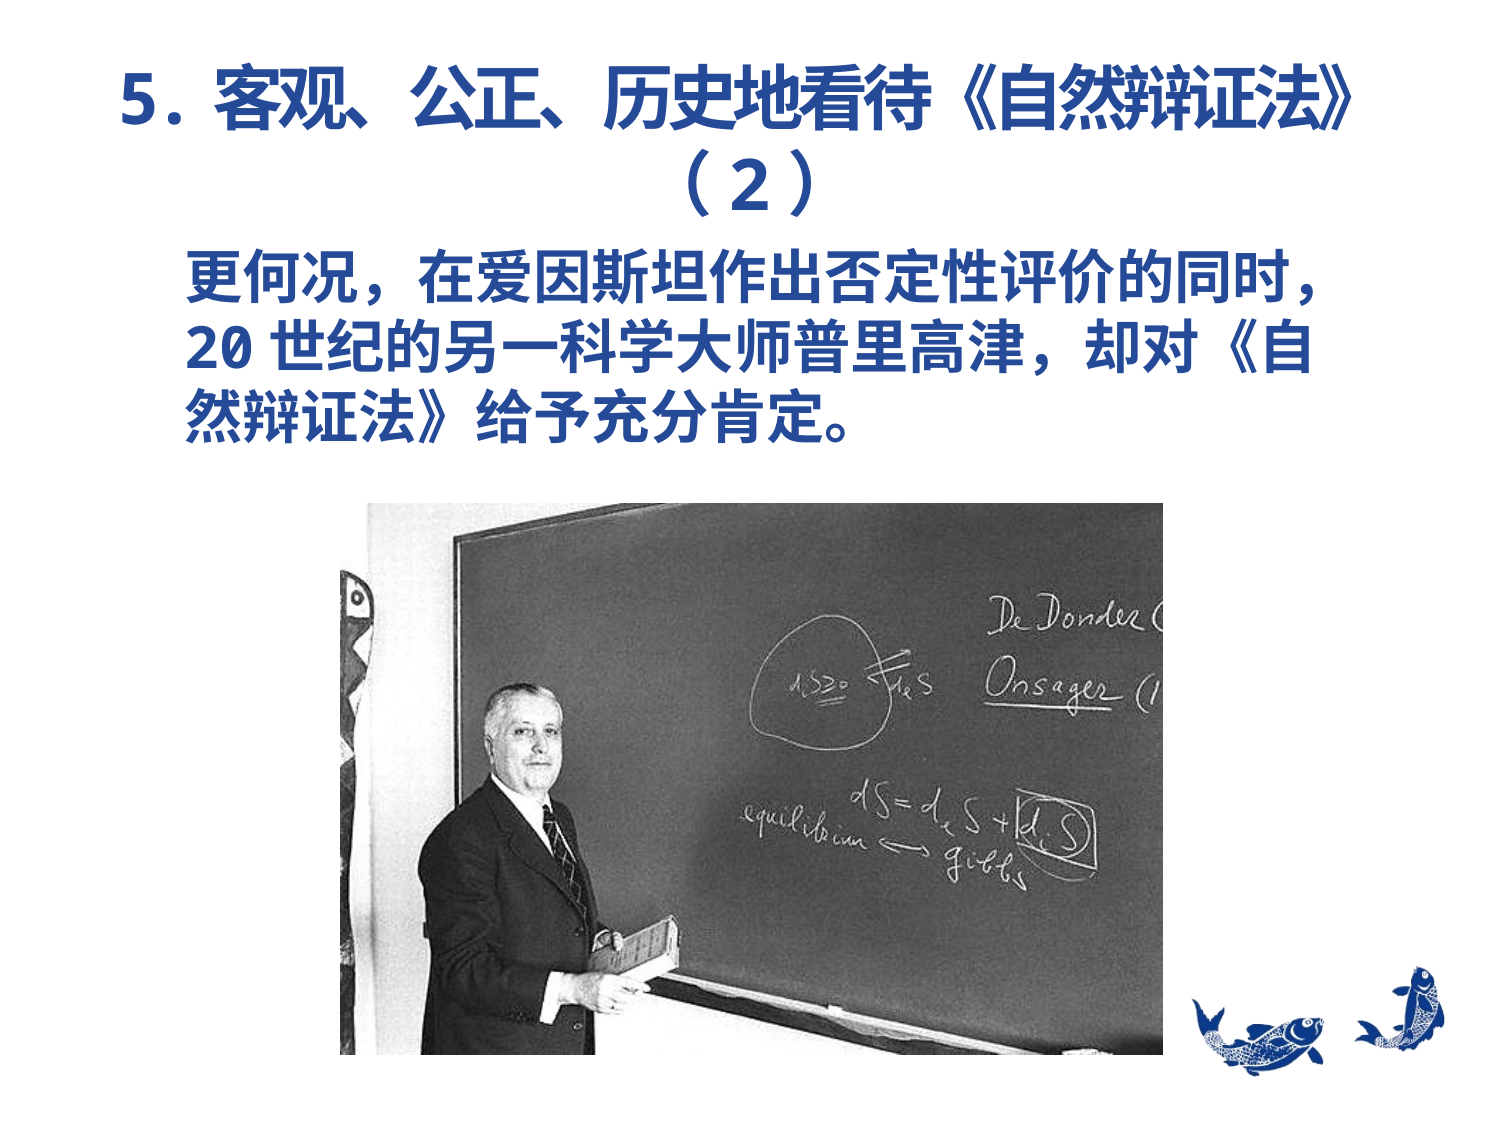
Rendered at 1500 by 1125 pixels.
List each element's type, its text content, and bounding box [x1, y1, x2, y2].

title 5.客观、公正、历史地看待《自然辩证法》（2） [0, 45, 1500, 233]
picture [339, 502, 1500, 1125]
list 更何况，在爱因斯坦作出否定性评价的同时，20世纪的另一科学大师普里高津，却对《自然辩证法》给予充分肯定。 [169, 232, 1334, 469]
